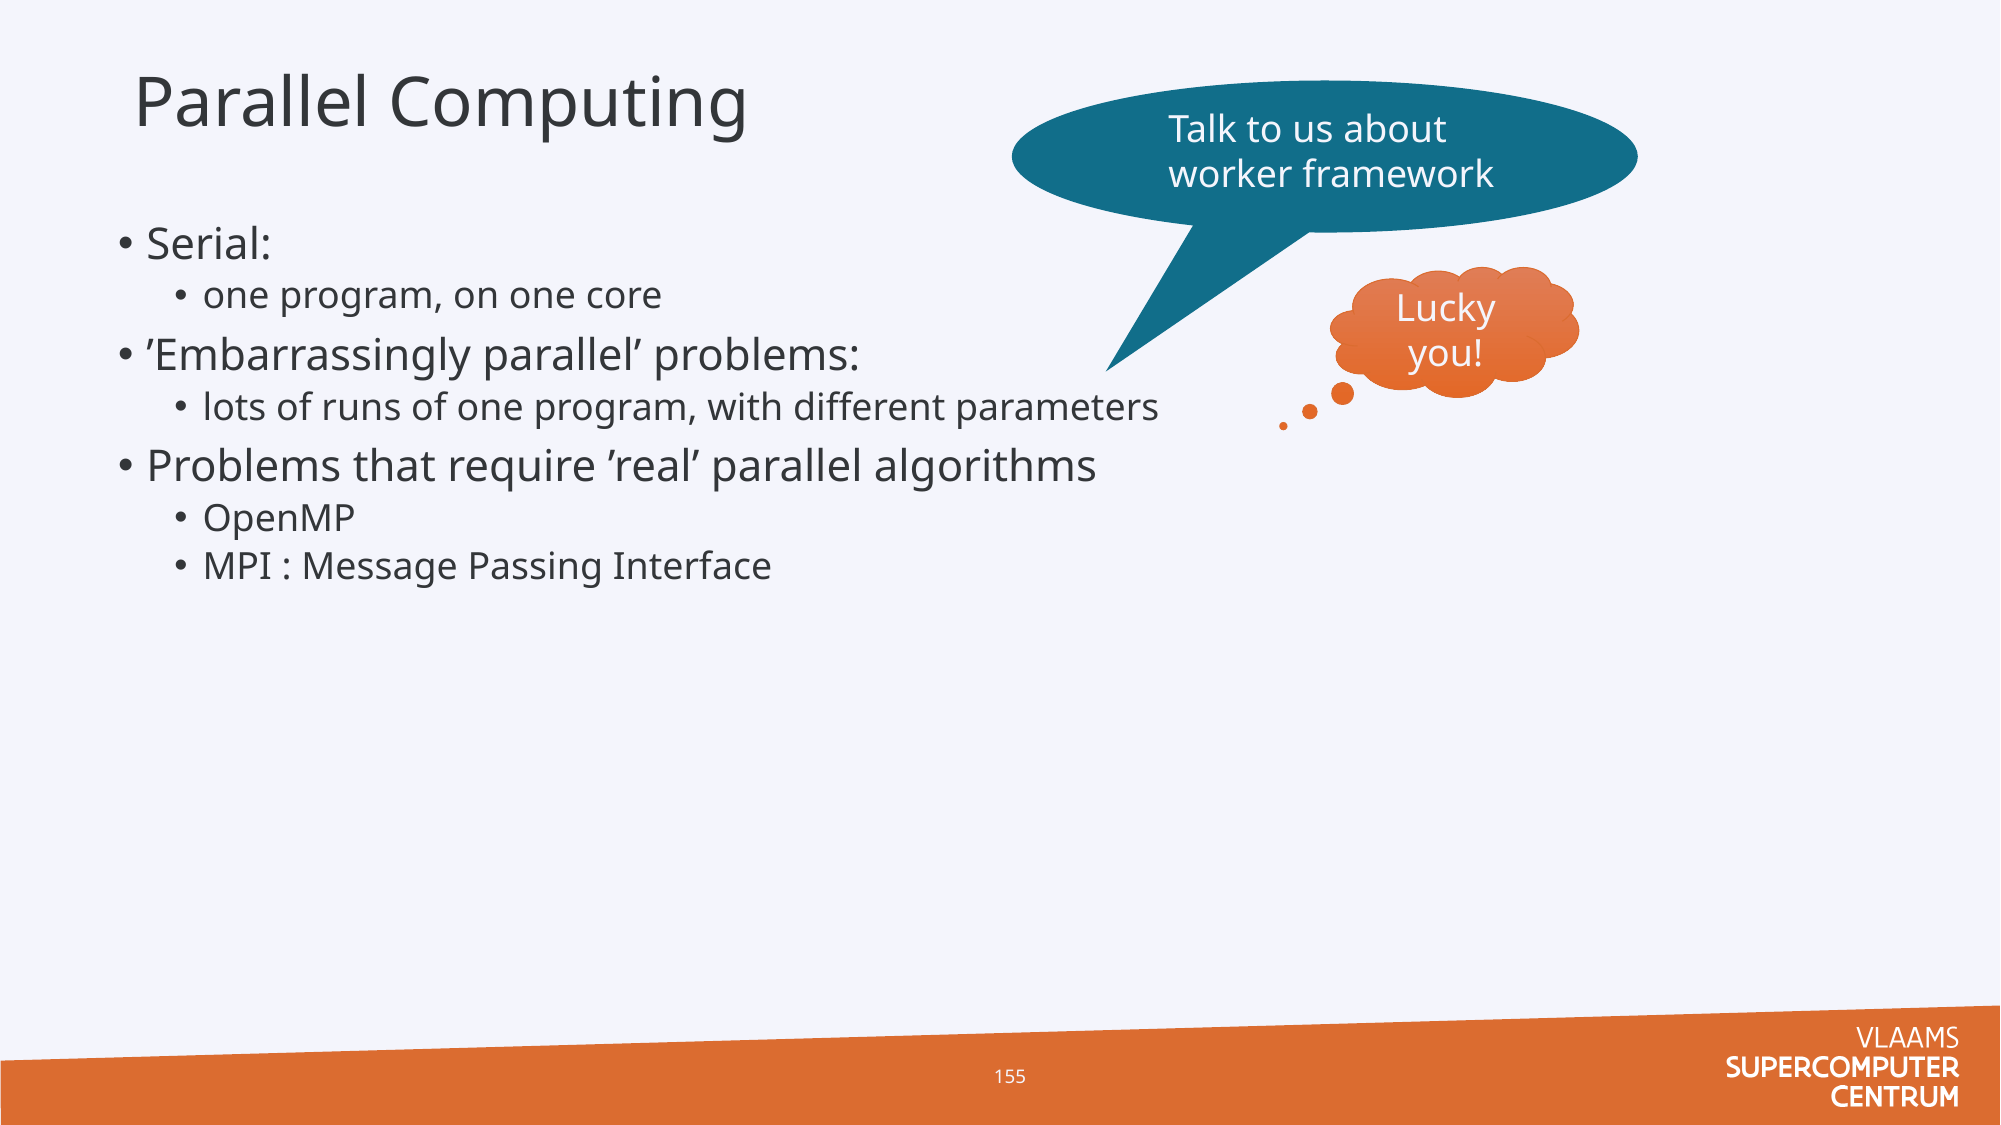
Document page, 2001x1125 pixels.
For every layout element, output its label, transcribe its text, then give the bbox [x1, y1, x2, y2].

title Parallel Computing [118, 0, 1941, 213]
text_box Lucky you! [1331, 382, 1354, 405]
slide_number 155 [958, 1047, 1042, 1108]
list Serial: one program, on one core ’Embarrassingly parallel’ problems: lots of runs of one program, with different parameters Problems that require ’real’ parallel algorithms OpenMP MPI : Message Passing Interface [118, 221, 1941, 948]
text_box Talk to us about worker framework [1153, 98, 1532, 203]
picture [1725, 1021, 1960, 1117]
text_box [1010, 79, 1639, 373]
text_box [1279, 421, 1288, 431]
text_box Lucky you! [1302, 403, 1318, 420]
text_box Lucky you! [1329, 266, 1580, 398]
